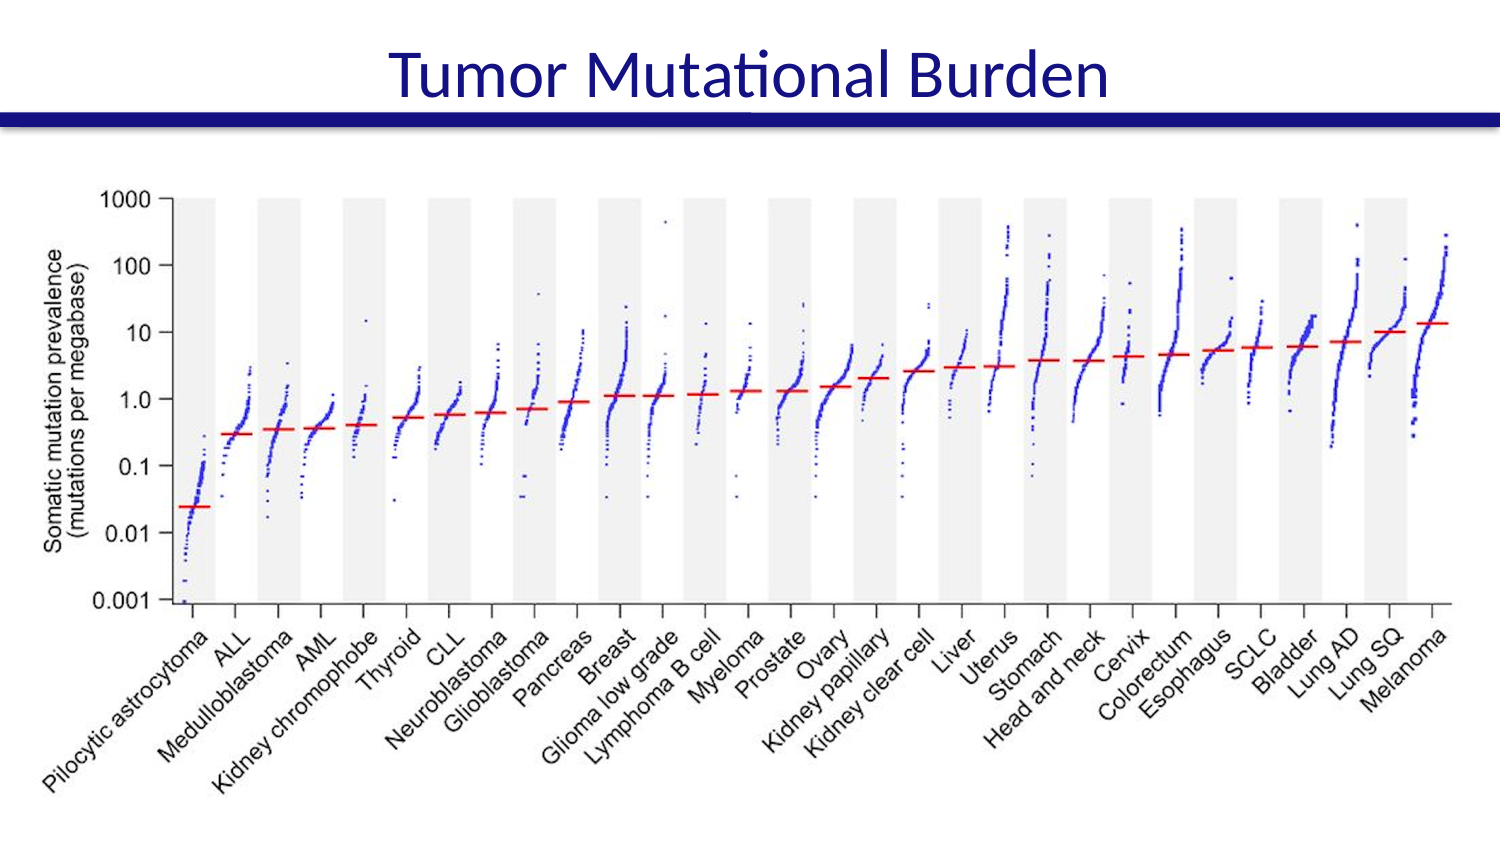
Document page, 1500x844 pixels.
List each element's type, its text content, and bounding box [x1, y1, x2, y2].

picture [0, 174, 1500, 801]
title Tumor Mutational Burden [75, 0, 1425, 141]
